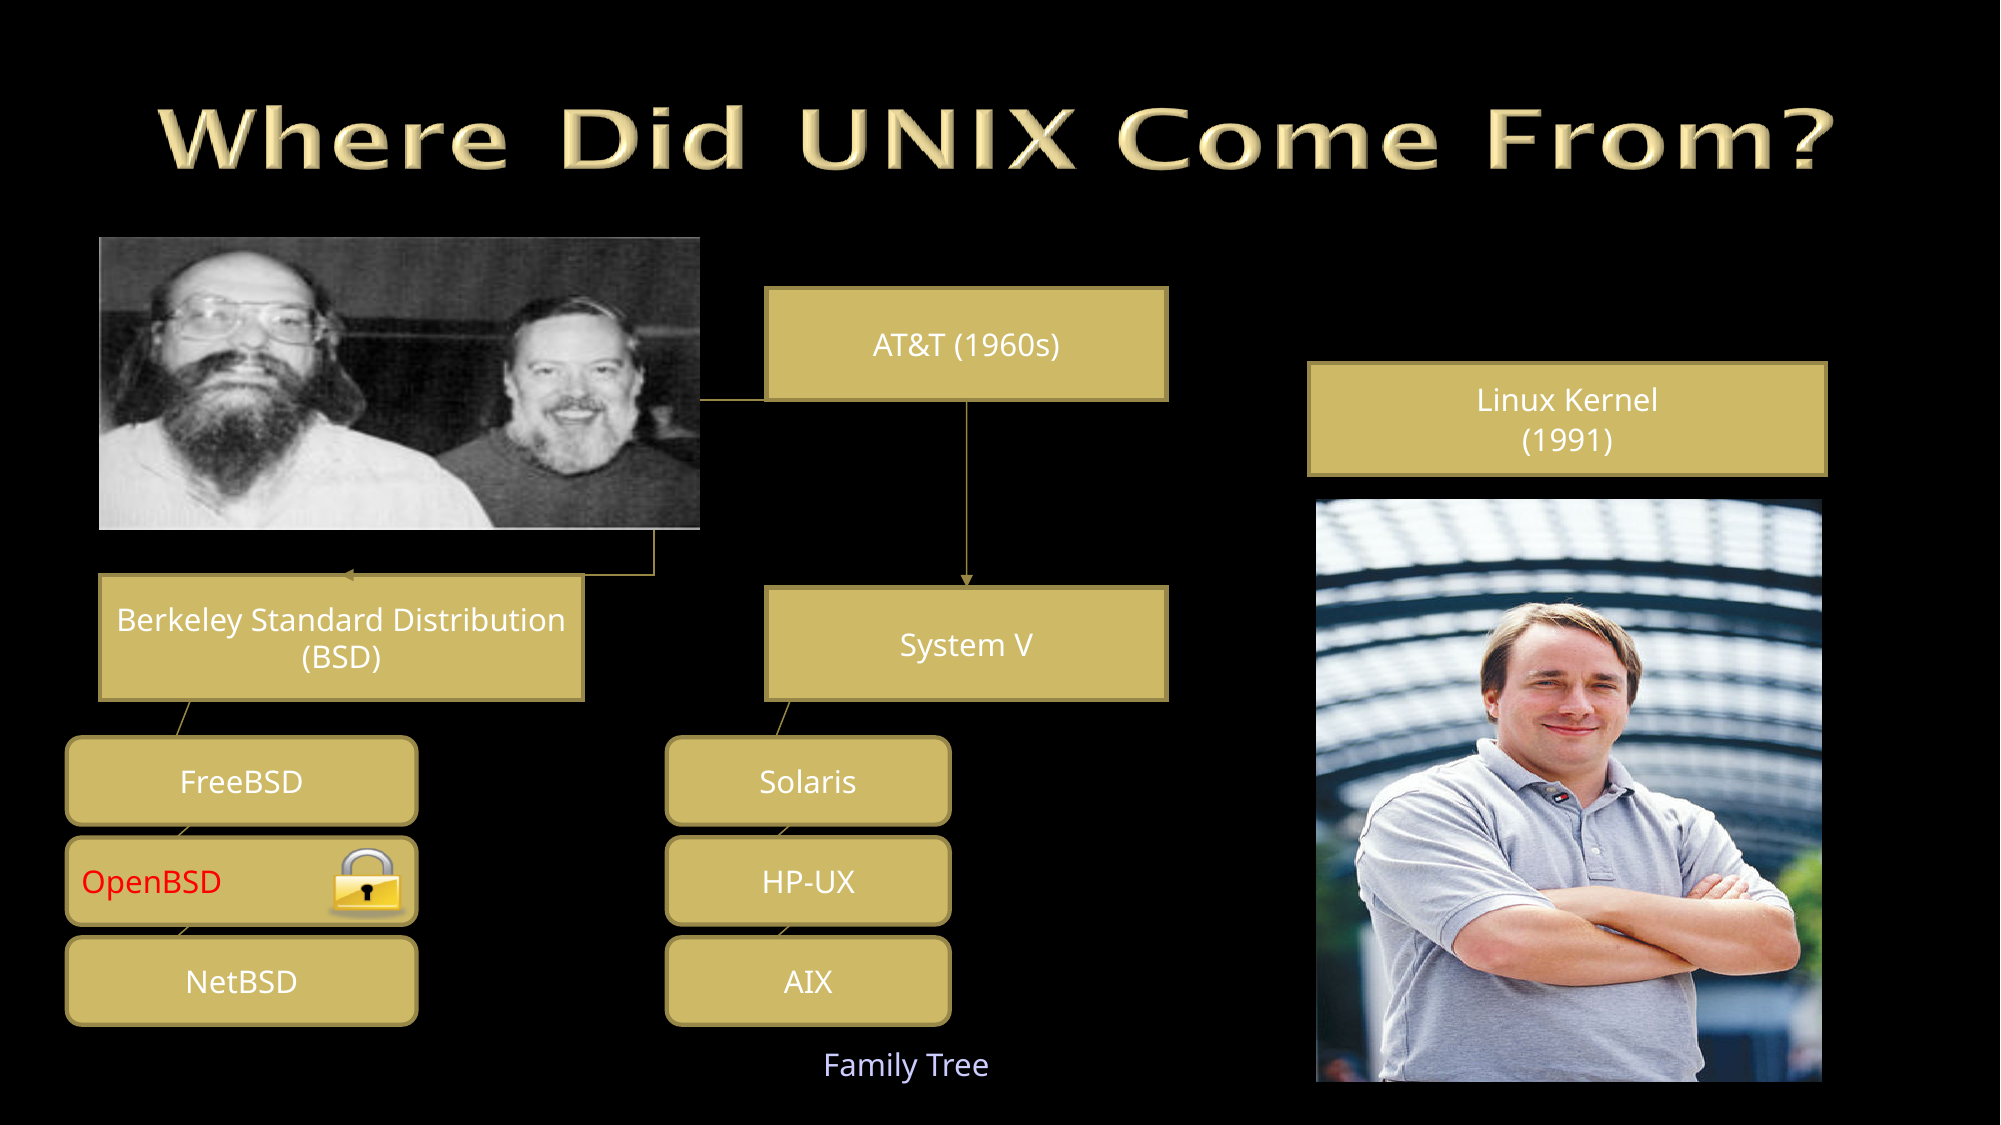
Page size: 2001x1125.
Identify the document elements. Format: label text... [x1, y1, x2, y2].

text_box [960, 401, 973, 588]
text_box Solaris [666, 737, 950, 825]
text_box FreeBSD [66, 737, 417, 825]
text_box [79, 44, 1969, 258]
picture [1316, 499, 1823, 1082]
text_box AT&T (1960s) [766, 287, 1167, 400]
text_box NetBSD [66, 937, 417, 1025]
text_box [341, 538, 655, 582]
text_box Berkeley Standard Distribution (BSD) [99, 575, 583, 701]
text_box AIX [666, 937, 950, 1025]
text_box Family Tree [808, 1037, 1006, 1091]
text_box System V [766, 587, 1167, 700]
text_box Linux Kernel (1991) [1309, 362, 1826, 475]
picture [99, 237, 700, 530]
text_box OpenBSD [66, 837, 413, 925]
picture [316, 844, 417, 920]
text_box HP-UX [666, 837, 950, 925]
